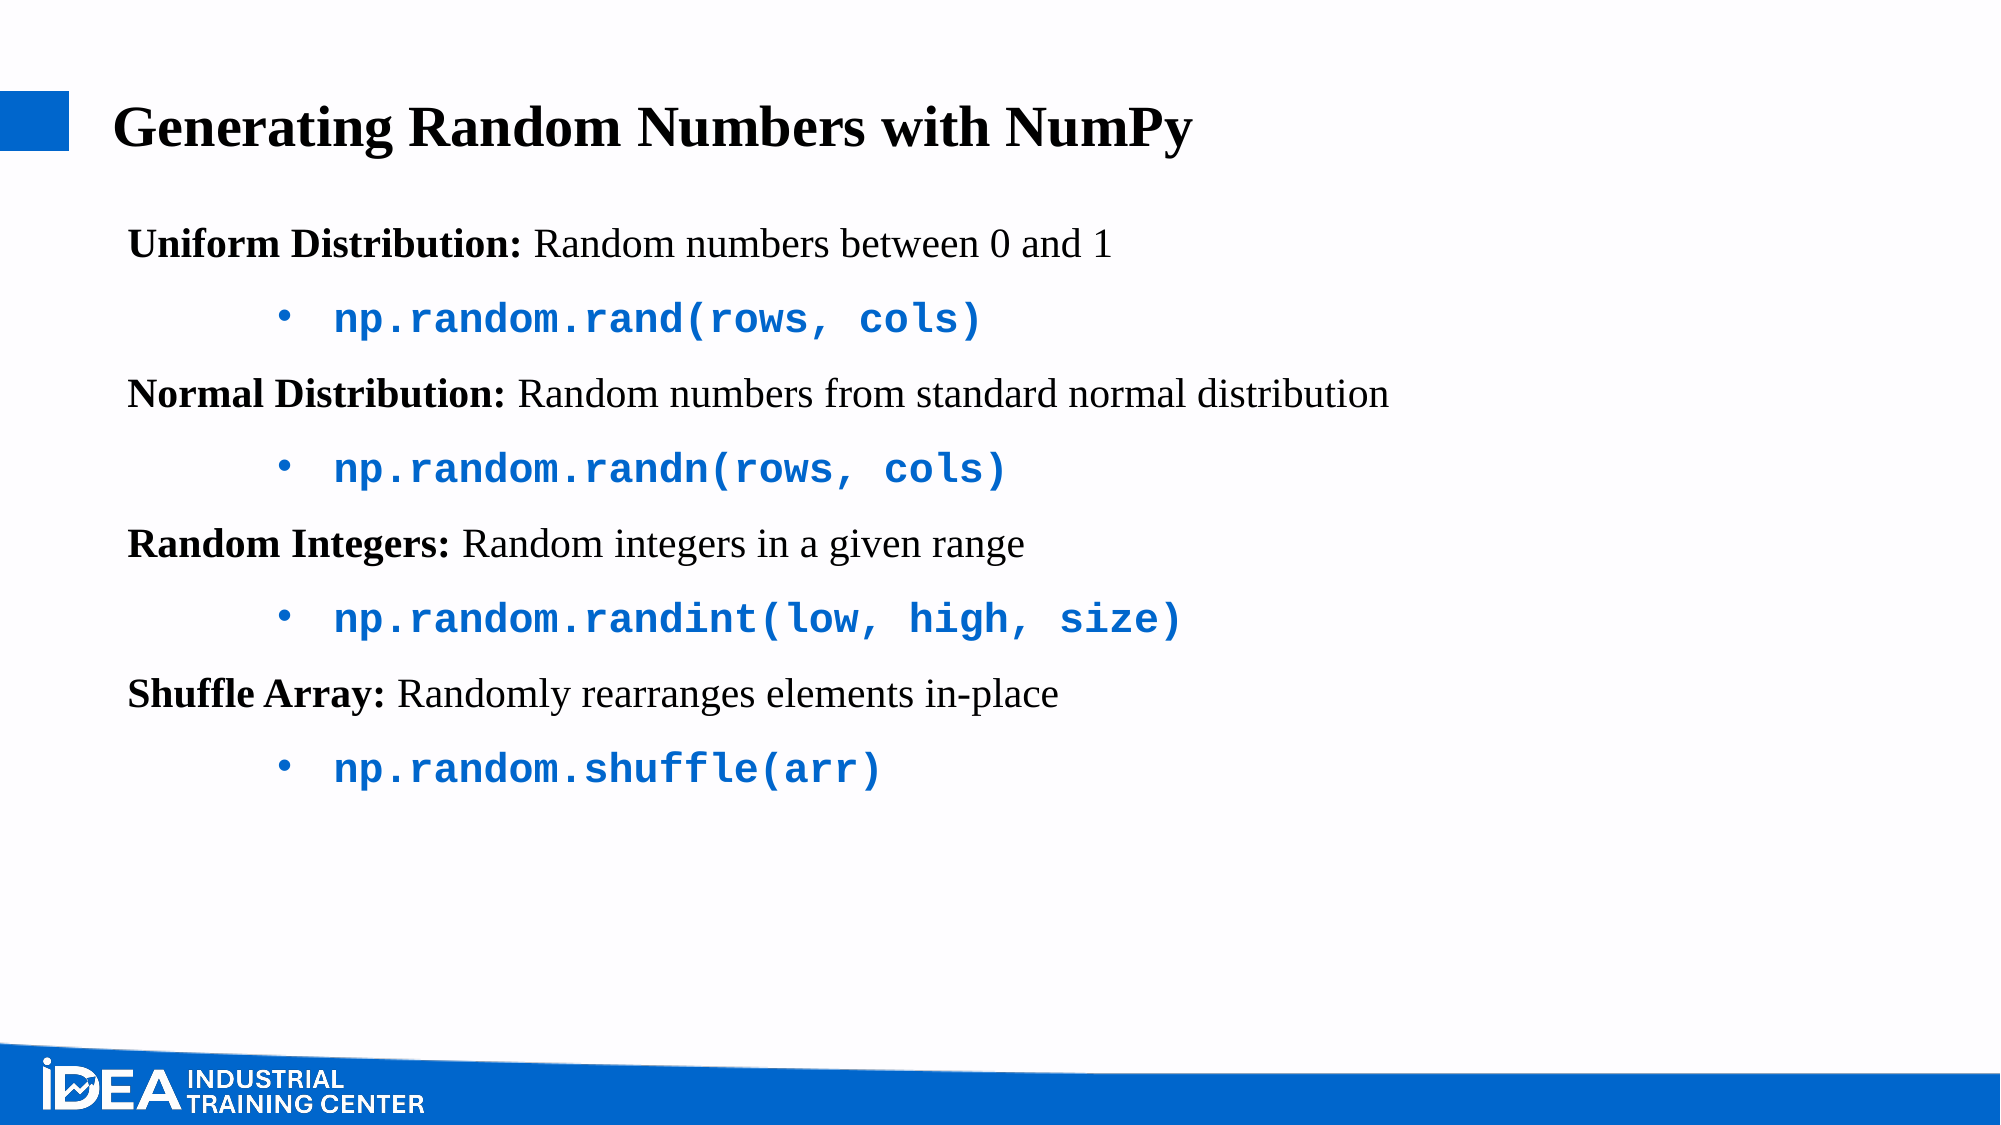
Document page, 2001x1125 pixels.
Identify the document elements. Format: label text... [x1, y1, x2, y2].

text_box Uniform Distribution: Random numbers between 0 and 1 np.random.rand(rows, cols) Normal Distribution: Random numbers from standard normal distribution np.random.randn(rows, cols) Random Integers: Random integers in a given range np.random.randint(low, high, size) Shuffle Array: Randomly rearranges elements in-place np.random.shuffle(arr) [112, 182, 1886, 798]
picture [0, 1031, 2000, 1125]
title Generating Random Numbers with NumPy [112, 93, 1886, 167]
picture [0, 91, 69, 151]
